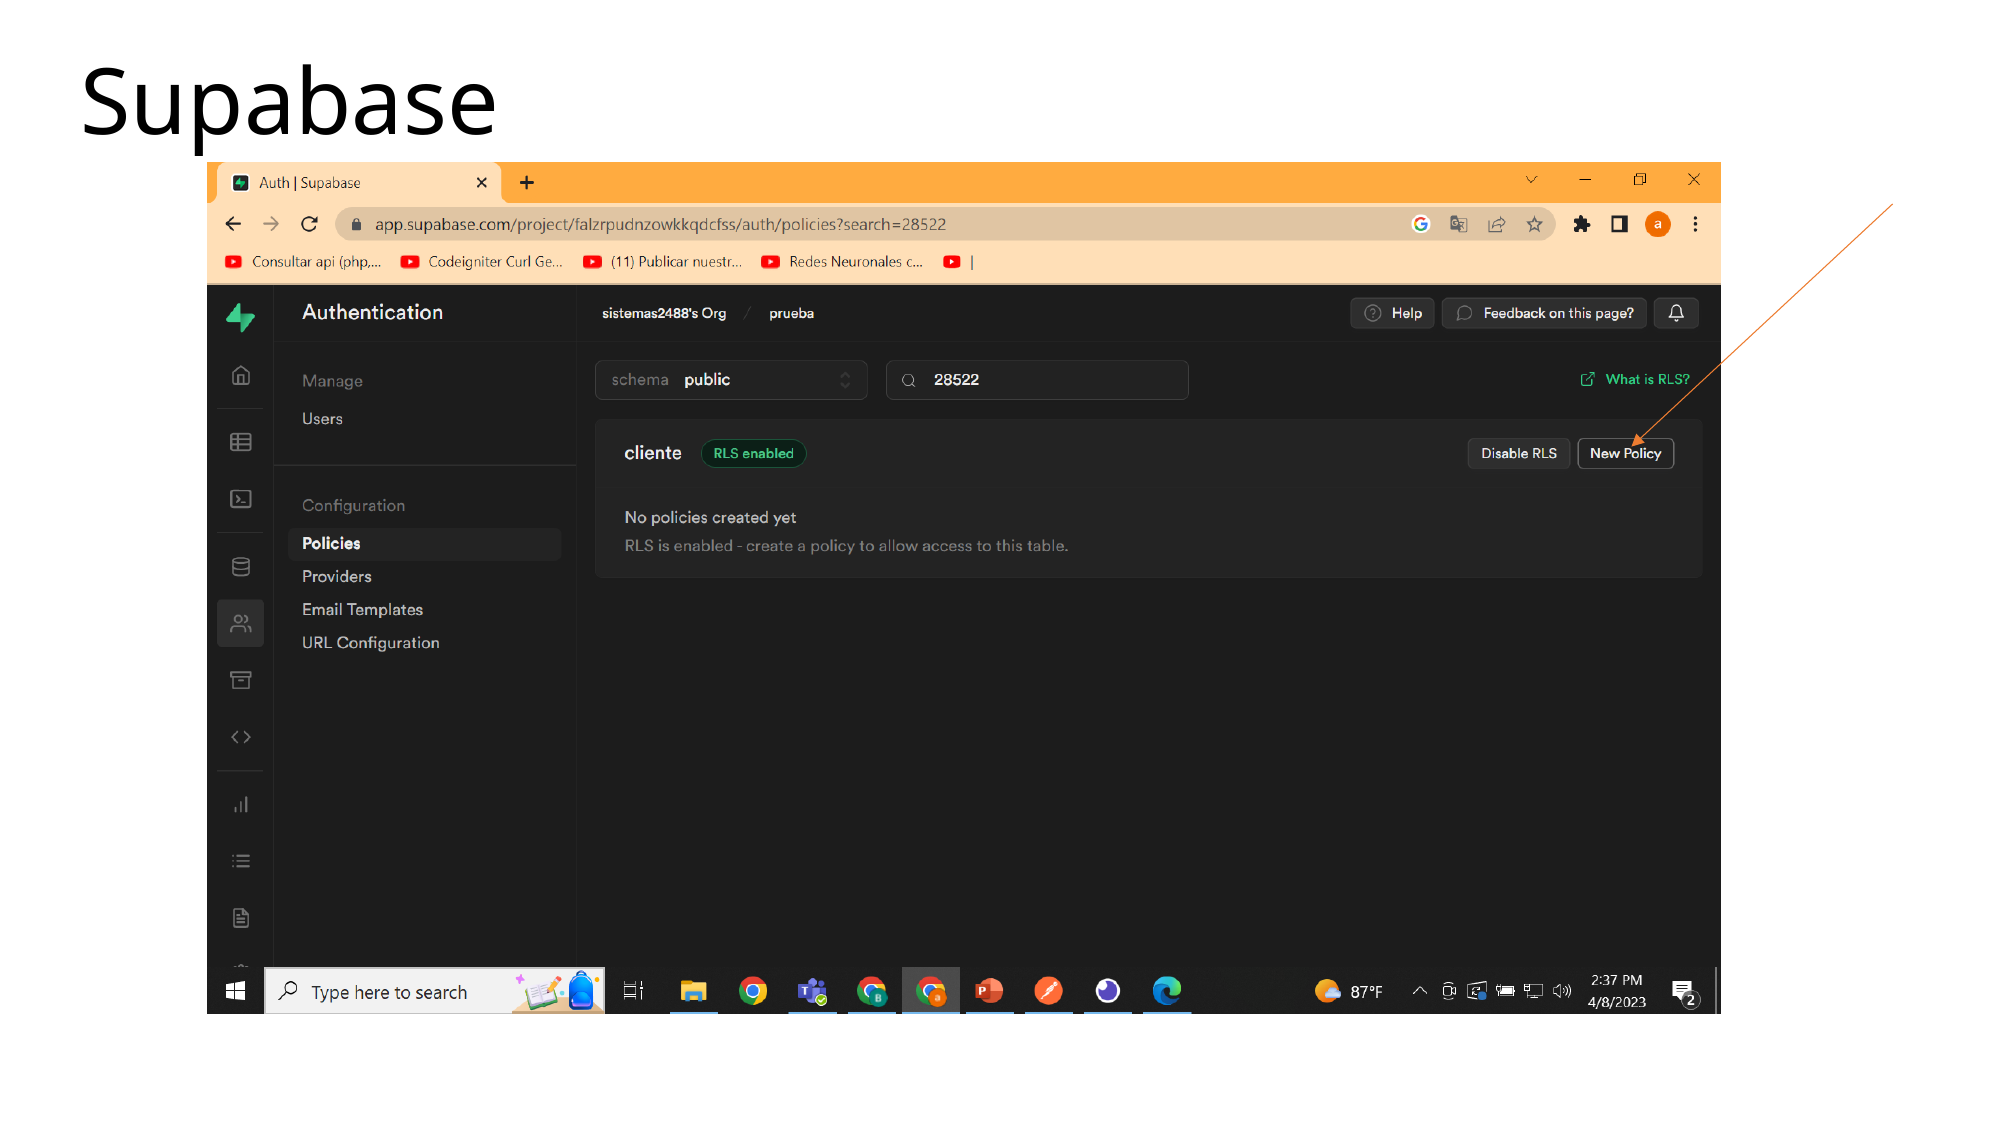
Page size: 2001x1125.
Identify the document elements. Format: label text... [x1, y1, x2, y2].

title Supabase [65, 47, 1893, 163]
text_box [1631, 203, 1893, 447]
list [207, 162, 1721, 1014]
